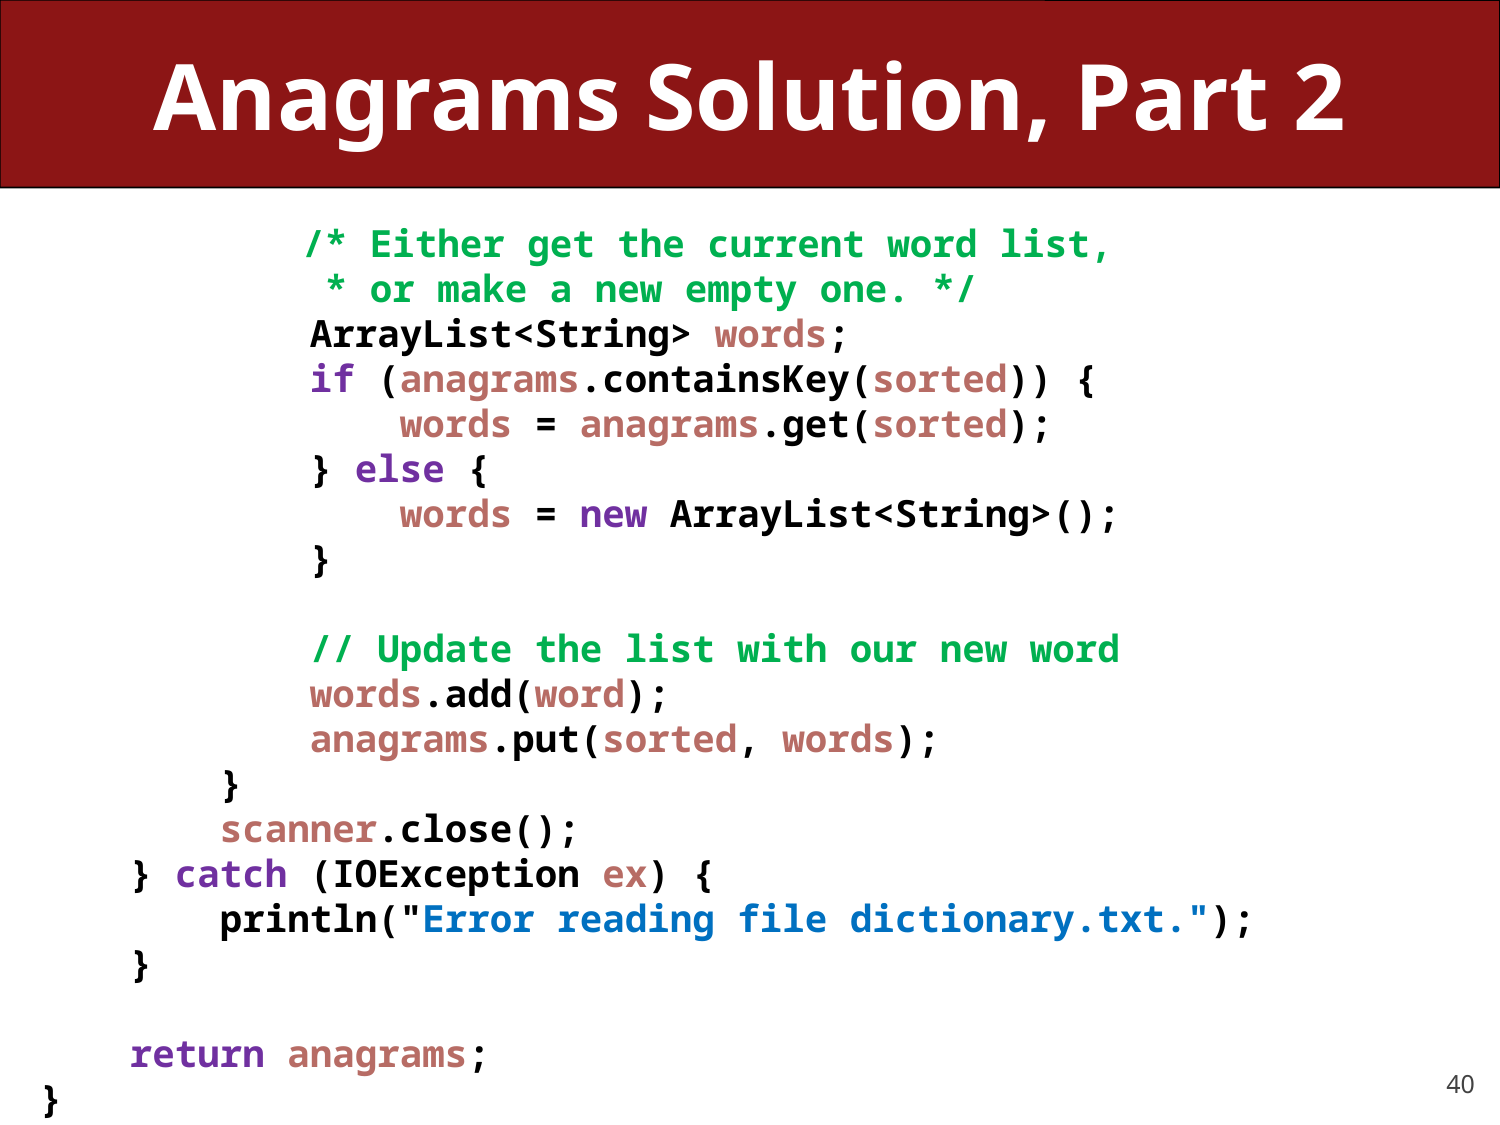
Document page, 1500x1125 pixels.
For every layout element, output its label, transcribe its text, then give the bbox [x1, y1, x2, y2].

list /* Either get the current word list, * or make a new empty one. */ ArrayList<String> words; if (anagrams.containsKey(sorted)) { words = anagrams.get(sorted); } else { words = new ArrayList<String>(); } // Update the list with our new word words.add(word); anagrams.put(sorted, words); } scanner.close(); } catch (IOException ex) { println("Error reading file dictionary.txt."); } return anagrams; } [24, 212, 1475, 1063]
title Anagrams Solution, Part 2 [75, 0, 1425, 188]
